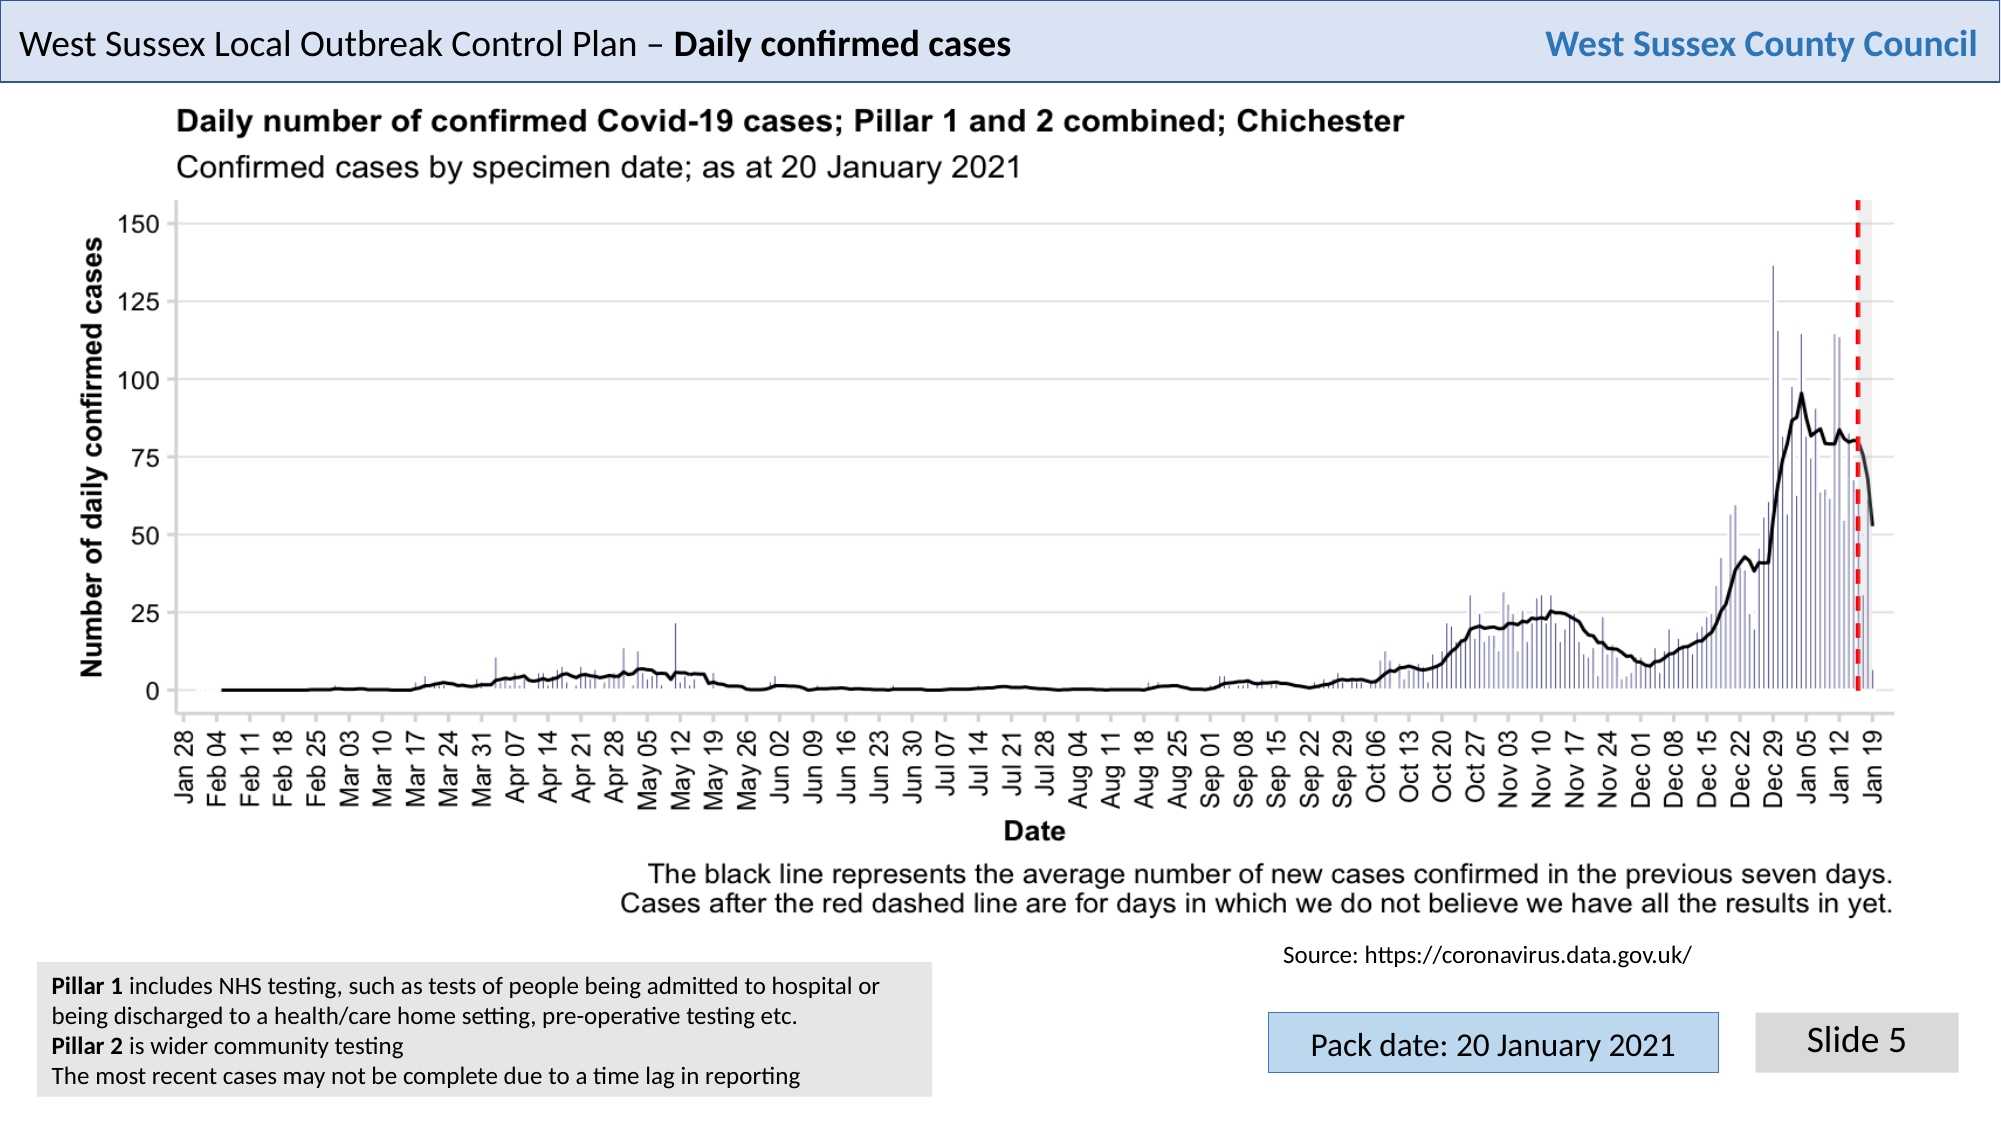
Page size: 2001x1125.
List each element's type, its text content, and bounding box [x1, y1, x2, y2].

list Source: https://coronavirus.data.gov.uk/ [1268, 935, 1912, 995]
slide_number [1268, 1012, 1719, 1073]
picture [63, 91, 1912, 935]
list Slide 5 [1755, 1012, 1959, 1073]
